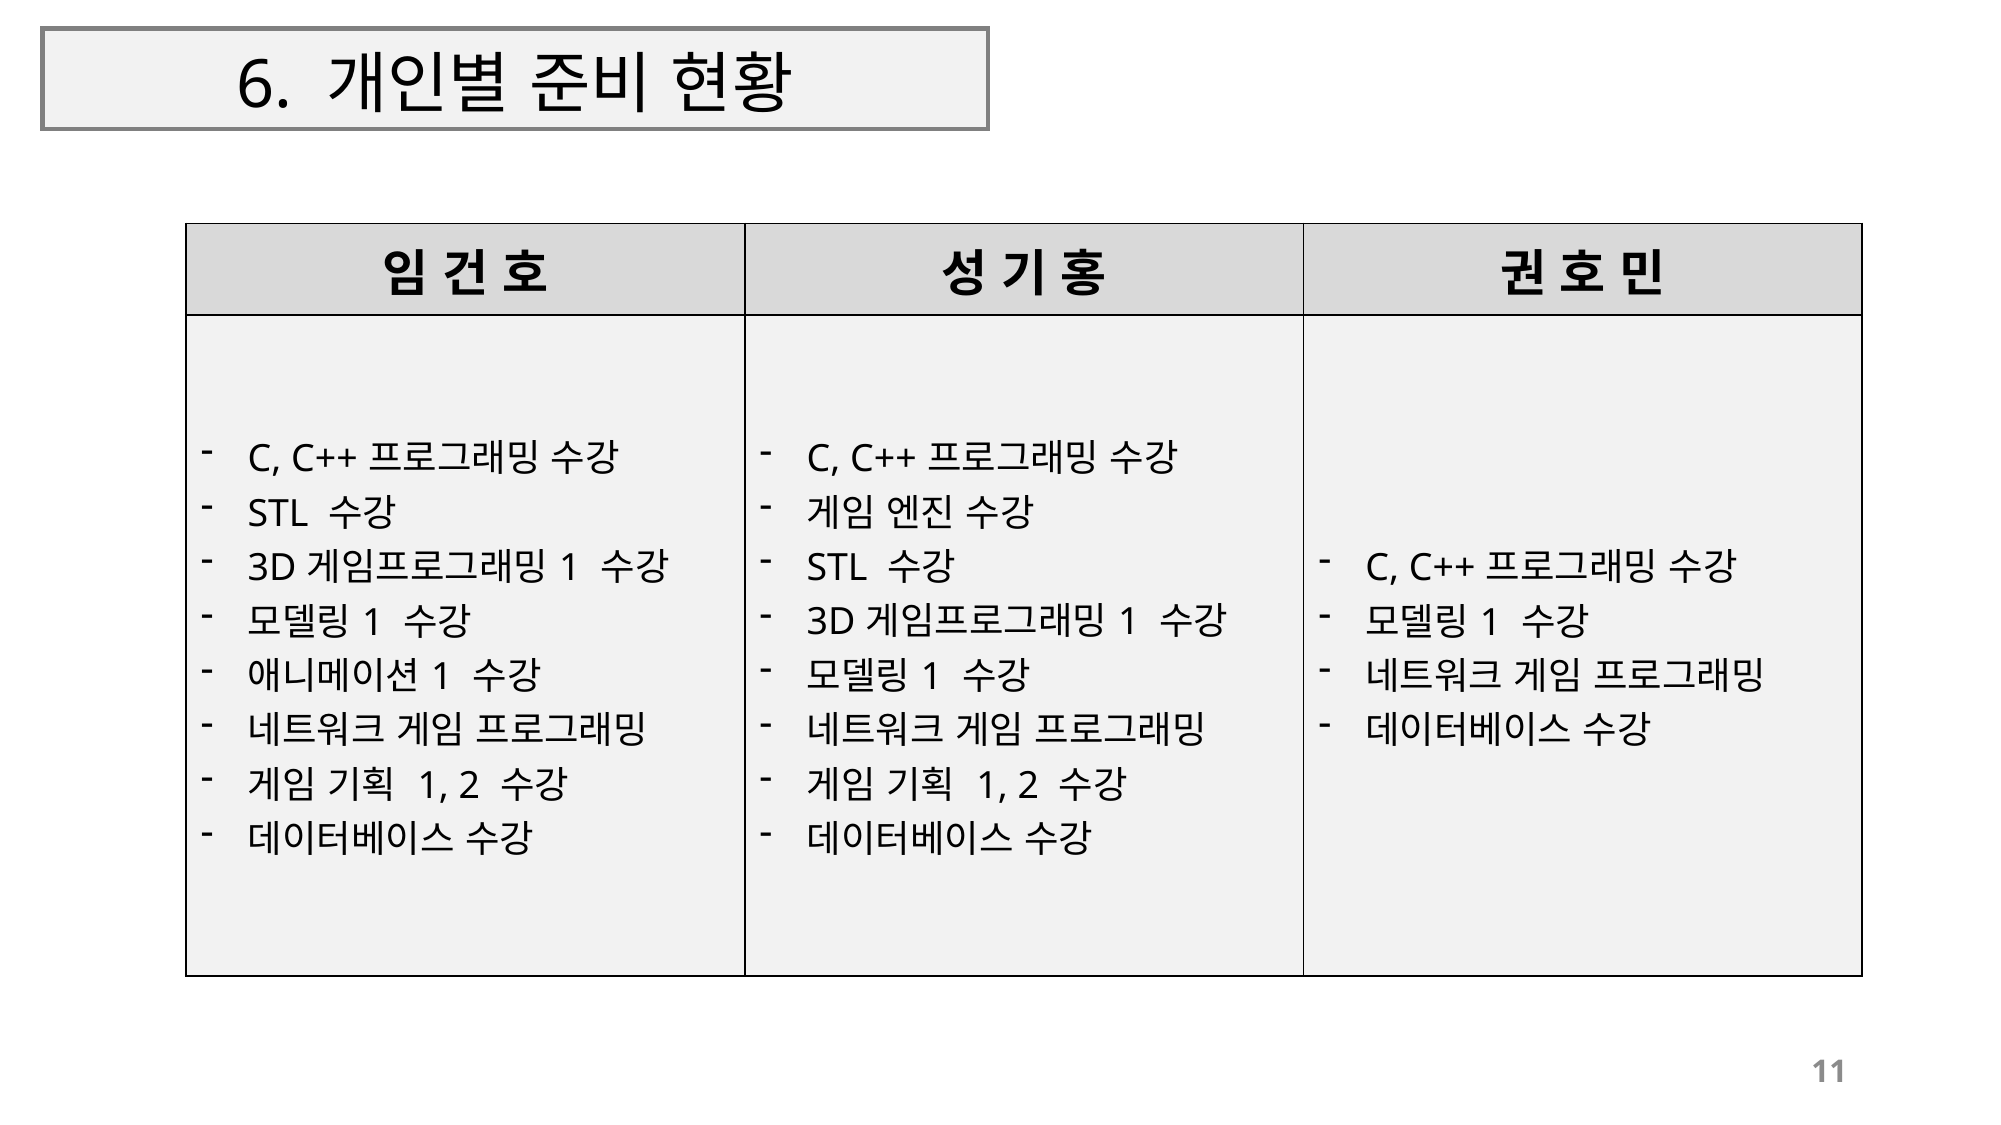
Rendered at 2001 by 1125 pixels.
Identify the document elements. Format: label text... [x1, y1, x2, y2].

table_header 성 기 홍 [746, 224, 1303, 314]
table_cell C, C++프로그래밍 수강 STL 수강 3D게임프로그래밍1 수강 모델링1 수강 애니메이션1 수강 네트워크 게임 프로그래밍 게임 기획 1, 2 수강 데이터베이스 수강 [187, 316, 744, 975]
table_cell C, C++프로그래밍 수강 모델링1 수강 네트워크 게임 프로그래밍 데이터베이스 수강 [1304, 316, 1861, 975]
table_header 임 건 호 [187, 224, 744, 314]
title 6. 개인별 준비 현황 [42, 31, 988, 130]
table_header 권 호 민 [1304, 224, 1861, 314]
slide_number 11 [1412, 1042, 1863, 1103]
table_cell C, C++프로그래밍 수강 게임 엔진 수강 STL 수강 3D게임프로그래밍1 수강 모델링1 수강 네트워크 게임 프로그래밍 게임 기획 1, 2 수강 데이터베이스 수강 [746, 316, 1303, 975]
